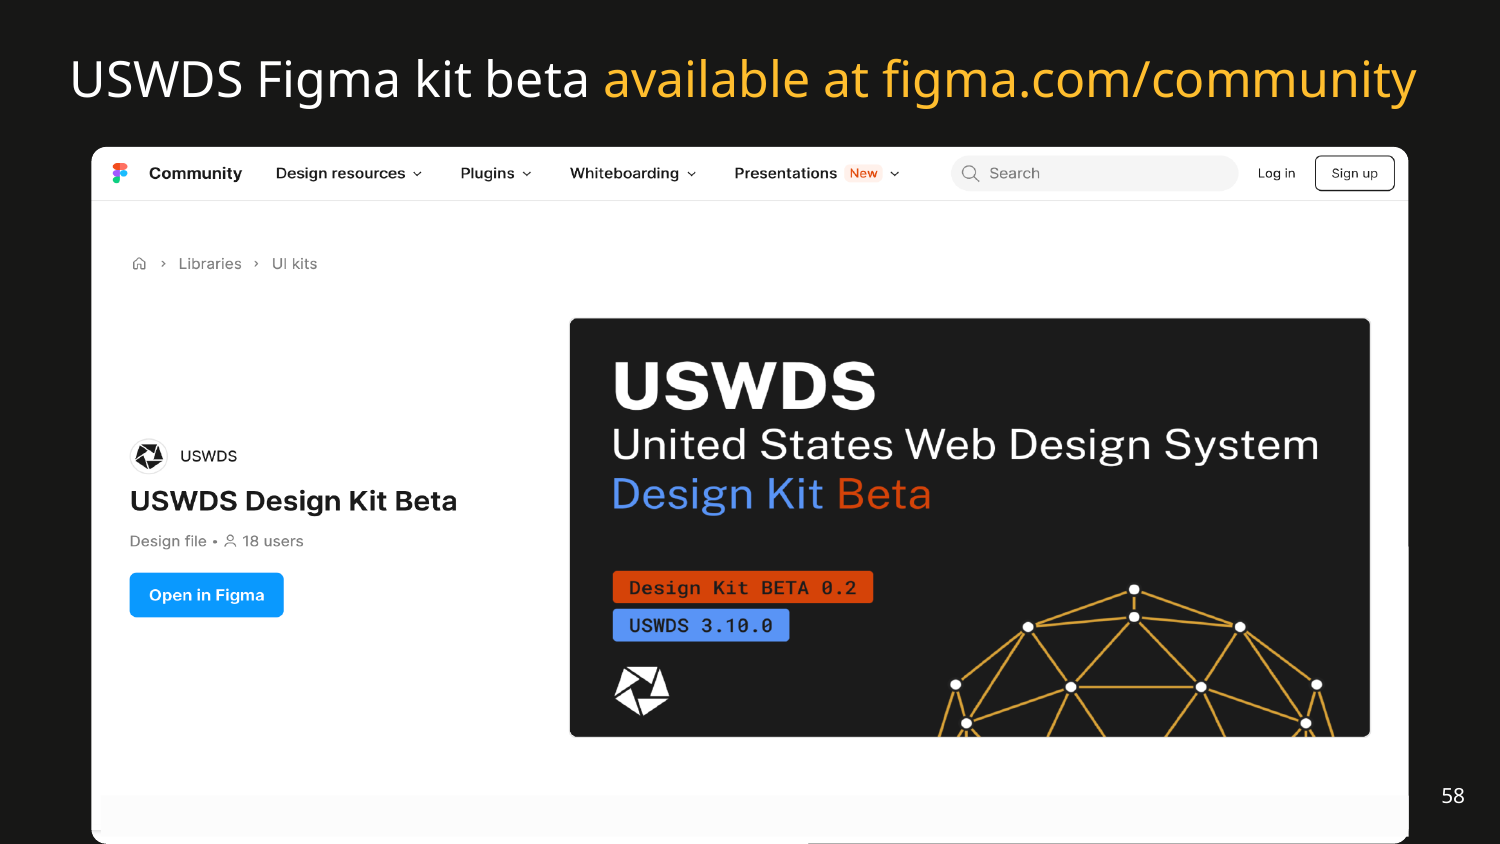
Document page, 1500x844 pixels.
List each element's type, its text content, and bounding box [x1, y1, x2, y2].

picture [91, 146, 1409, 844]
title USWDS Figma kit beta available at figma.com/community [12, 48, 1488, 113]
slide_number 58 [1414, 764, 1480, 830]
